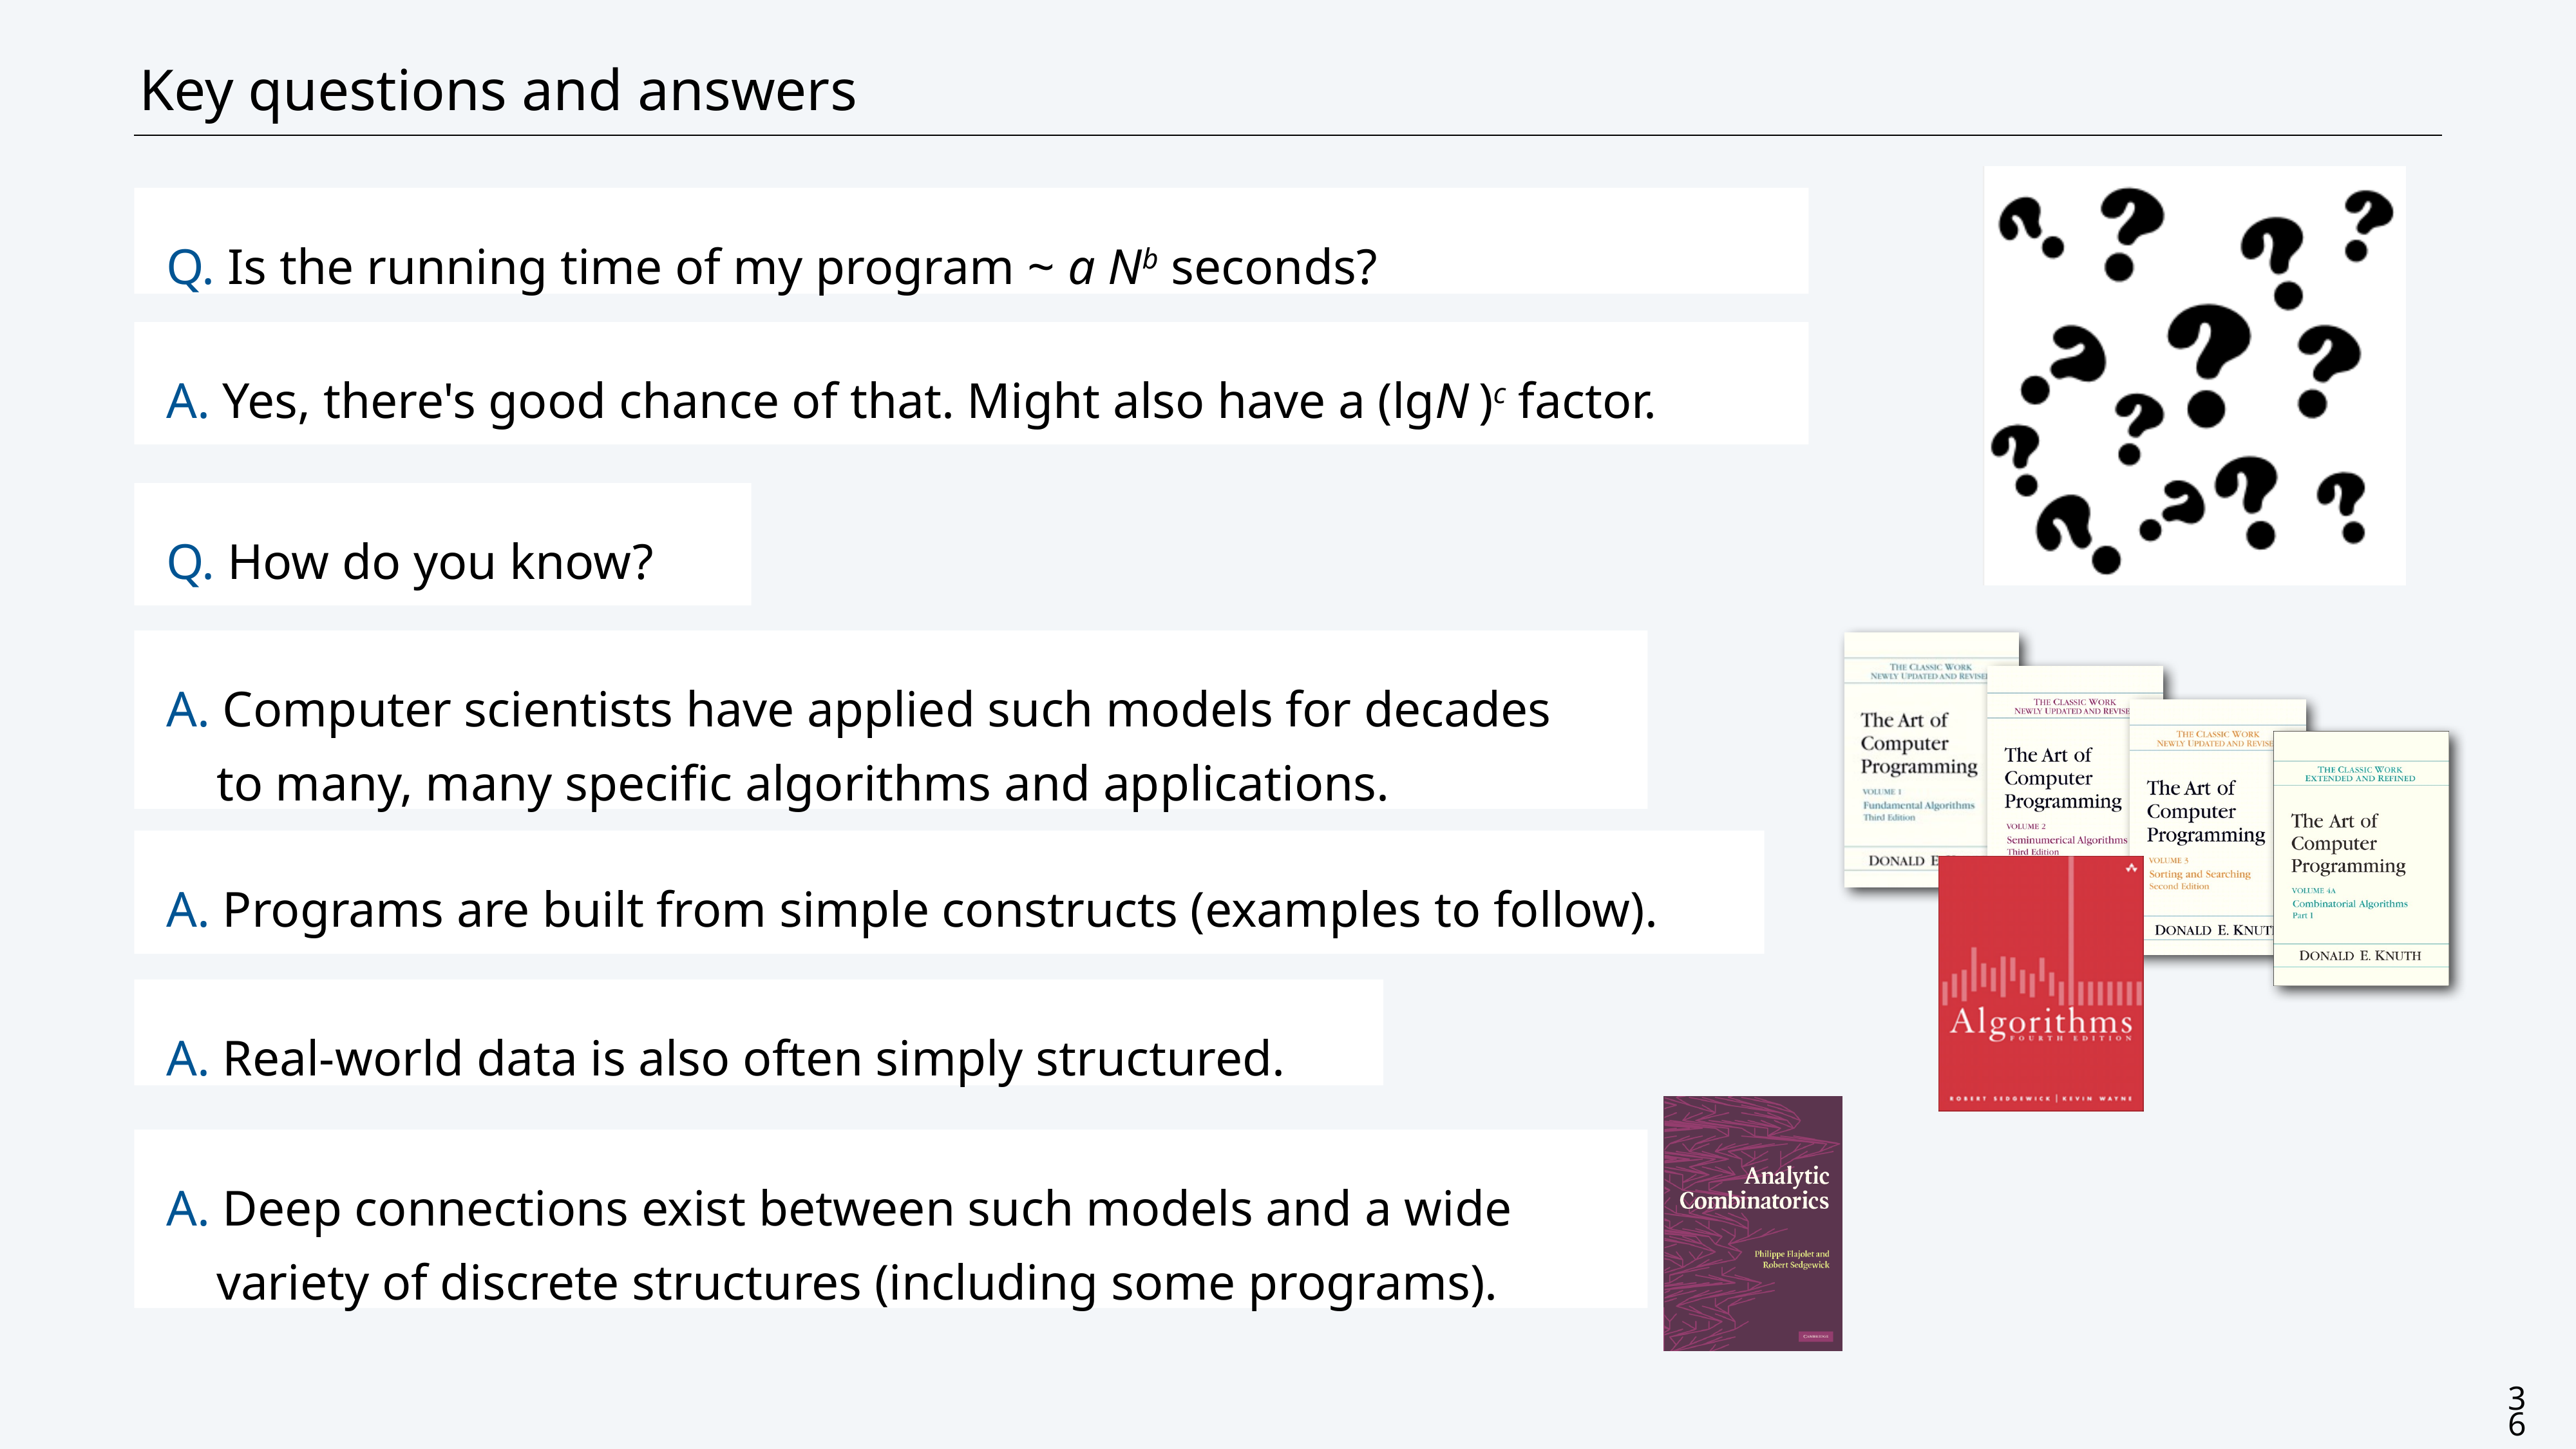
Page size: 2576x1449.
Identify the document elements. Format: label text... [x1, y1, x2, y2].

title Key questions and answers [133, 39, 2320, 136]
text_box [1844, 632, 2449, 1112]
text_box A. Yes, there's good chance of that. Might also have a (lgN)c factor. [134, 322, 1809, 445]
text_box A. Computer scientists have applied such models for decades to many, many specific algorithms and applications. [134, 630, 1648, 810]
text_box Q. Is the running time of my program ~ a Nb seconds? [134, 187, 1809, 294]
text_box A. Programs are built from simple constructs (examples to follow). [134, 830, 1765, 954]
picture [1983, 166, 2406, 585]
slide_number 36 [2503, 1379, 2546, 1426]
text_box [134, 1095, 1842, 1352]
text_box Q. How do you know? [134, 483, 752, 606]
text_box A. Real-world data is also often simply structured. [134, 979, 1383, 1086]
